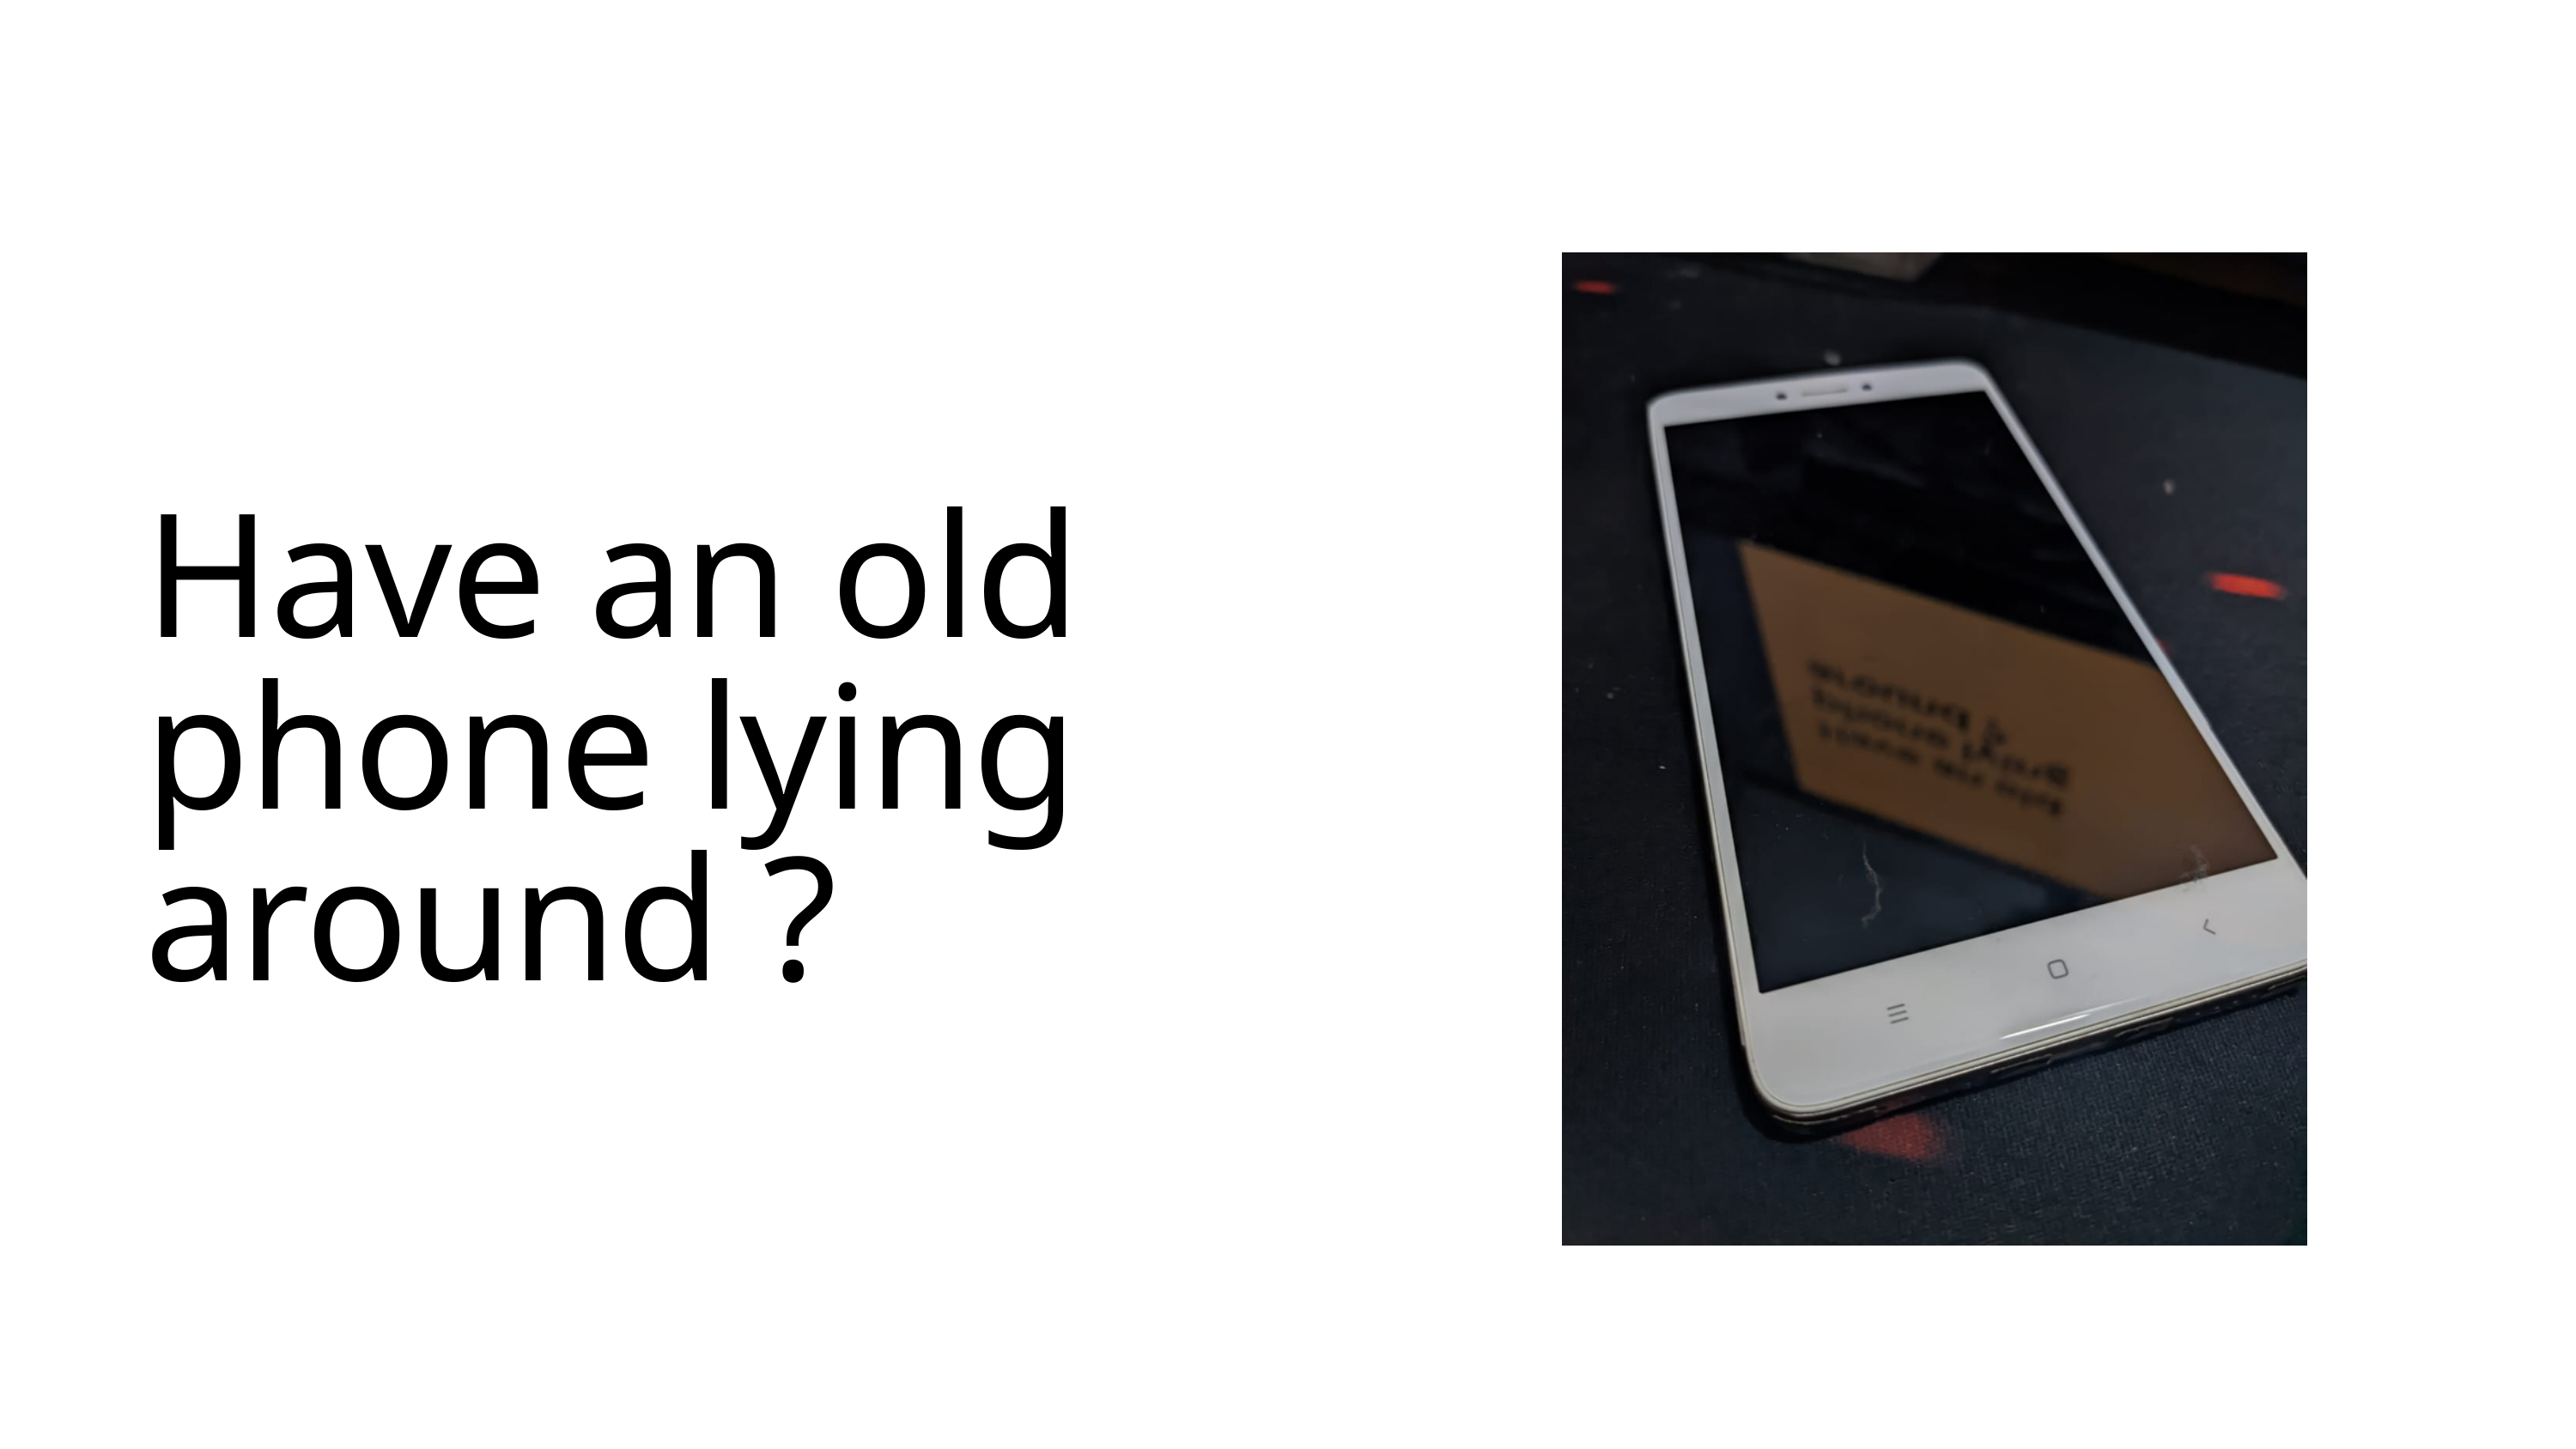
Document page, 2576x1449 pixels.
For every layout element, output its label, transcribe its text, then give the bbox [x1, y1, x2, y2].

picture [1562, 252, 2307, 1246]
text_box Have an old phone lying around ? [144, 500, 1150, 1016]
